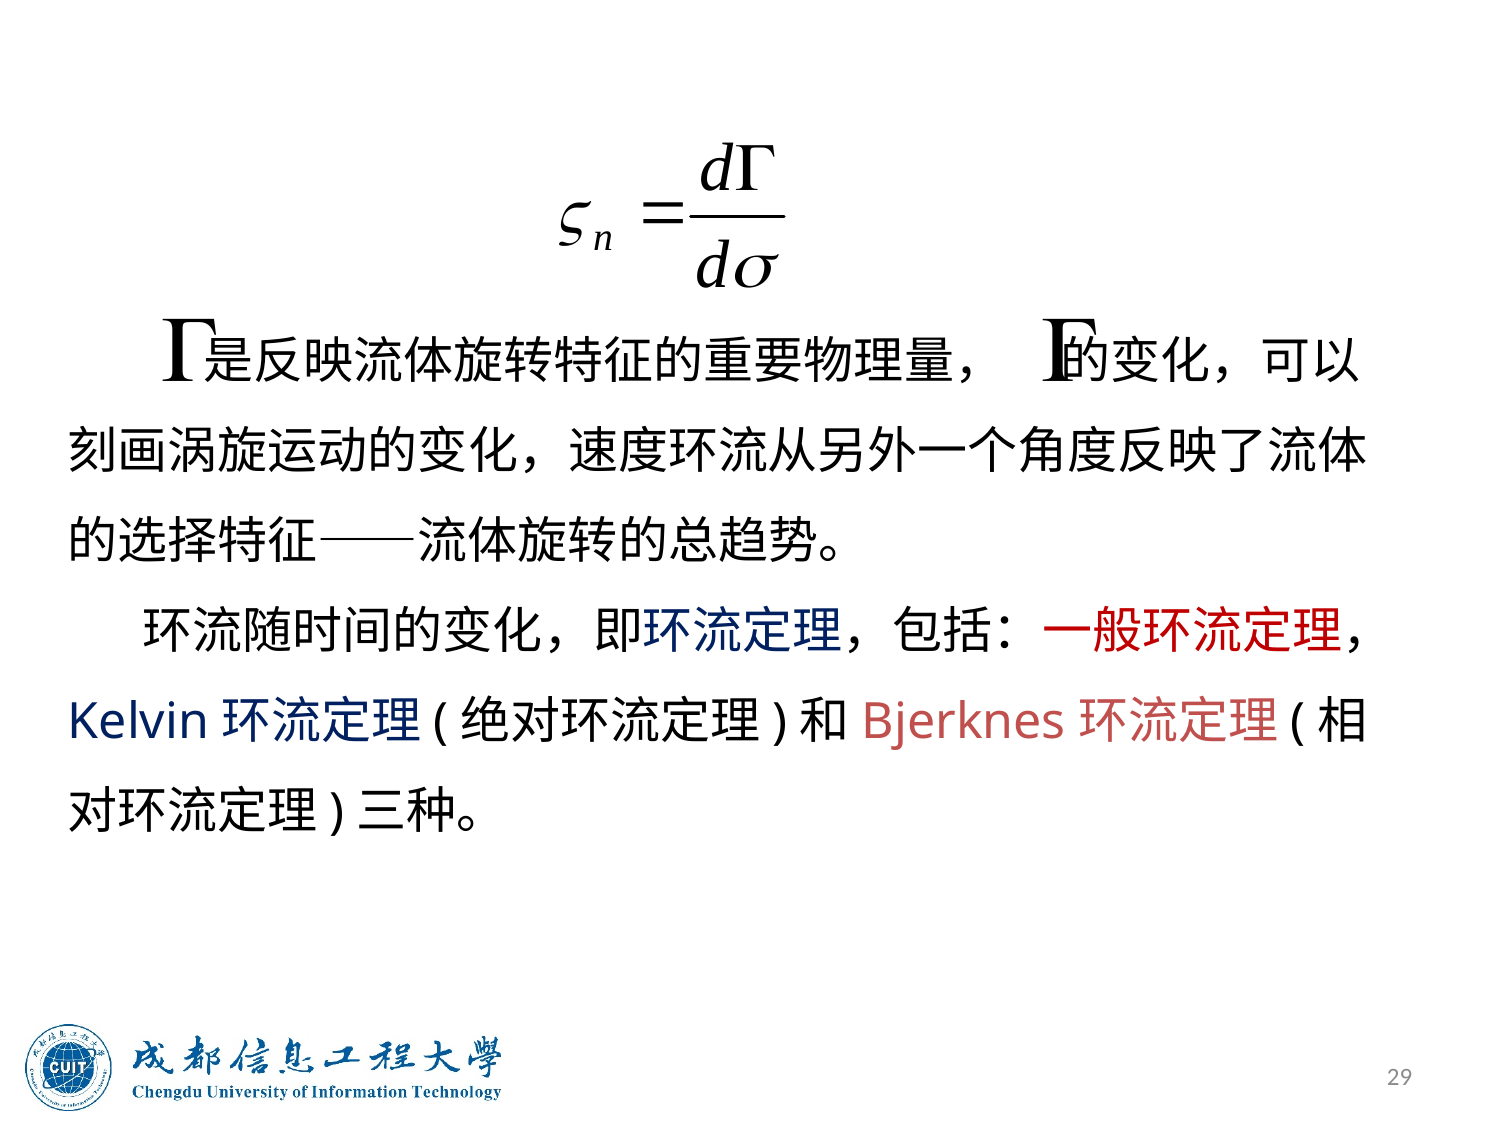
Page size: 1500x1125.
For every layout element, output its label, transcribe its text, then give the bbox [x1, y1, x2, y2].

slide_number 29 [1277, 1045, 1428, 1106]
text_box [147, 302, 235, 398]
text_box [1027, 301, 1115, 398]
text_box 是反映流体旋转特征的重要物理量， 的变化，可以刻画涡旋运动的变化，速度环流从另外一个角度反映了流体的选择特征——流体旋转的总趋势。 环流随时间的变化，即环流定理，包括：一般环流定理，Kelvin环流定理(绝对环流定理)和Bjerknes环流定理(相对环流定理)三种。 [53, 290, 1412, 846]
picture [25, 1024, 501, 1111]
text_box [548, 125, 800, 303]
